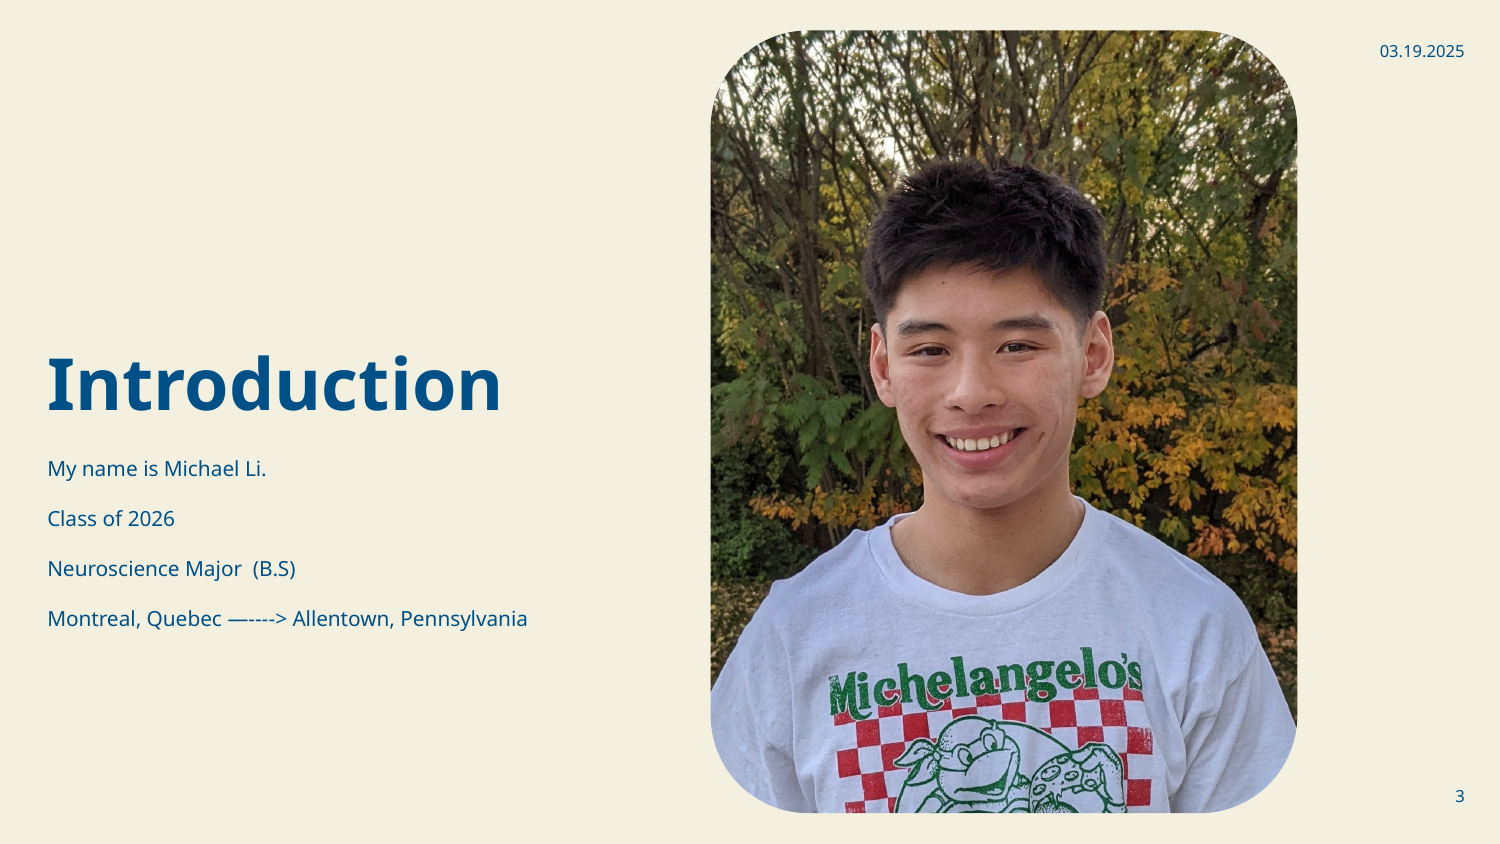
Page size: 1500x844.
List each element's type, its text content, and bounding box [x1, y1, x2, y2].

title Introduction [32, 172, 550, 440]
list My name is Michael Li. Class of 2026 Neuroscience Major (B.S) Montreal, Quebec —----> Allentown, Pennsylvania [32, 440, 550, 740]
slide_number ‹#› [1389, 764, 1480, 830]
list 03.19.2025 [1300, 32, 1480, 67]
picture [710, 30, 1298, 814]
